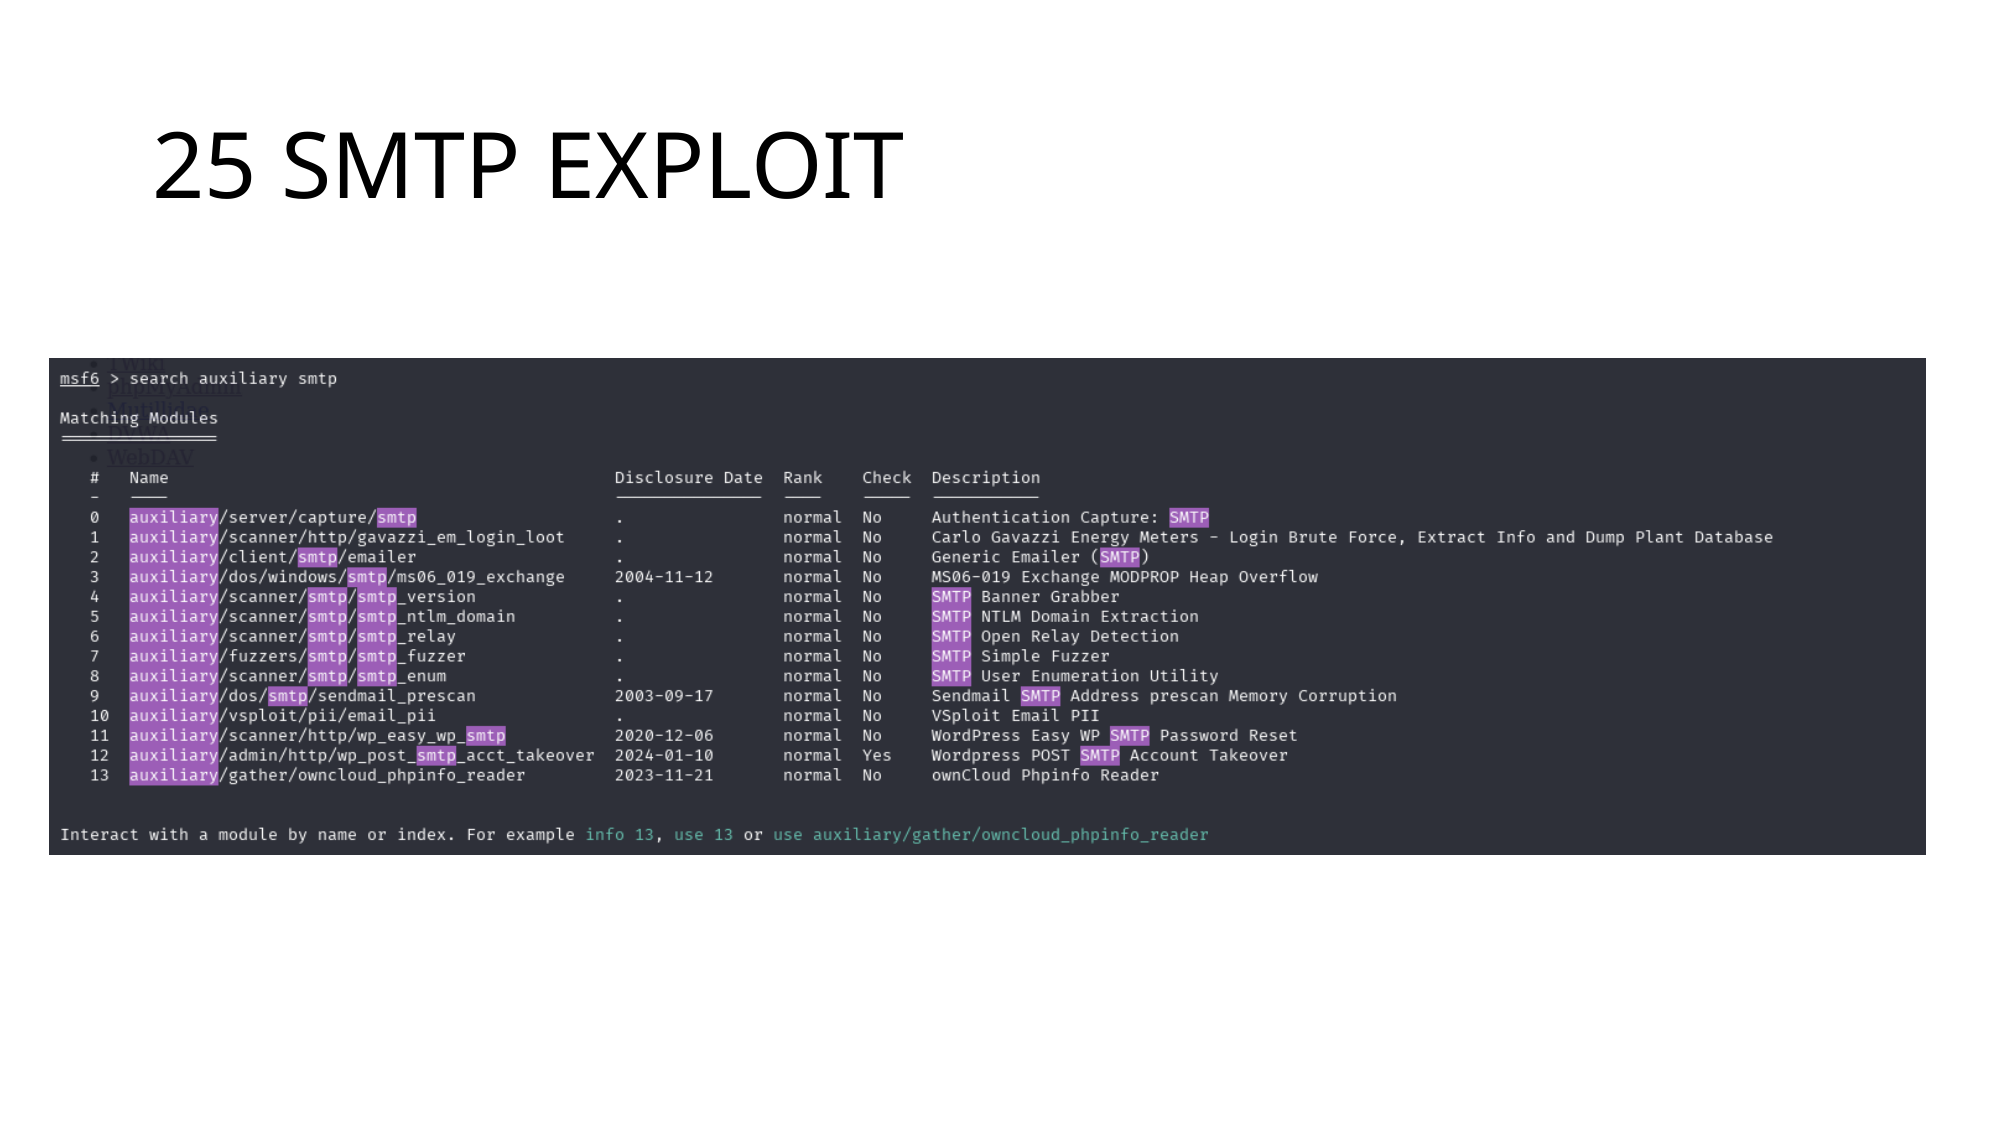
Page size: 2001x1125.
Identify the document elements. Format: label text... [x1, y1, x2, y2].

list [48, 357, 1926, 855]
title 25 SMTP EXPLOIT [137, 59, 1863, 278]
